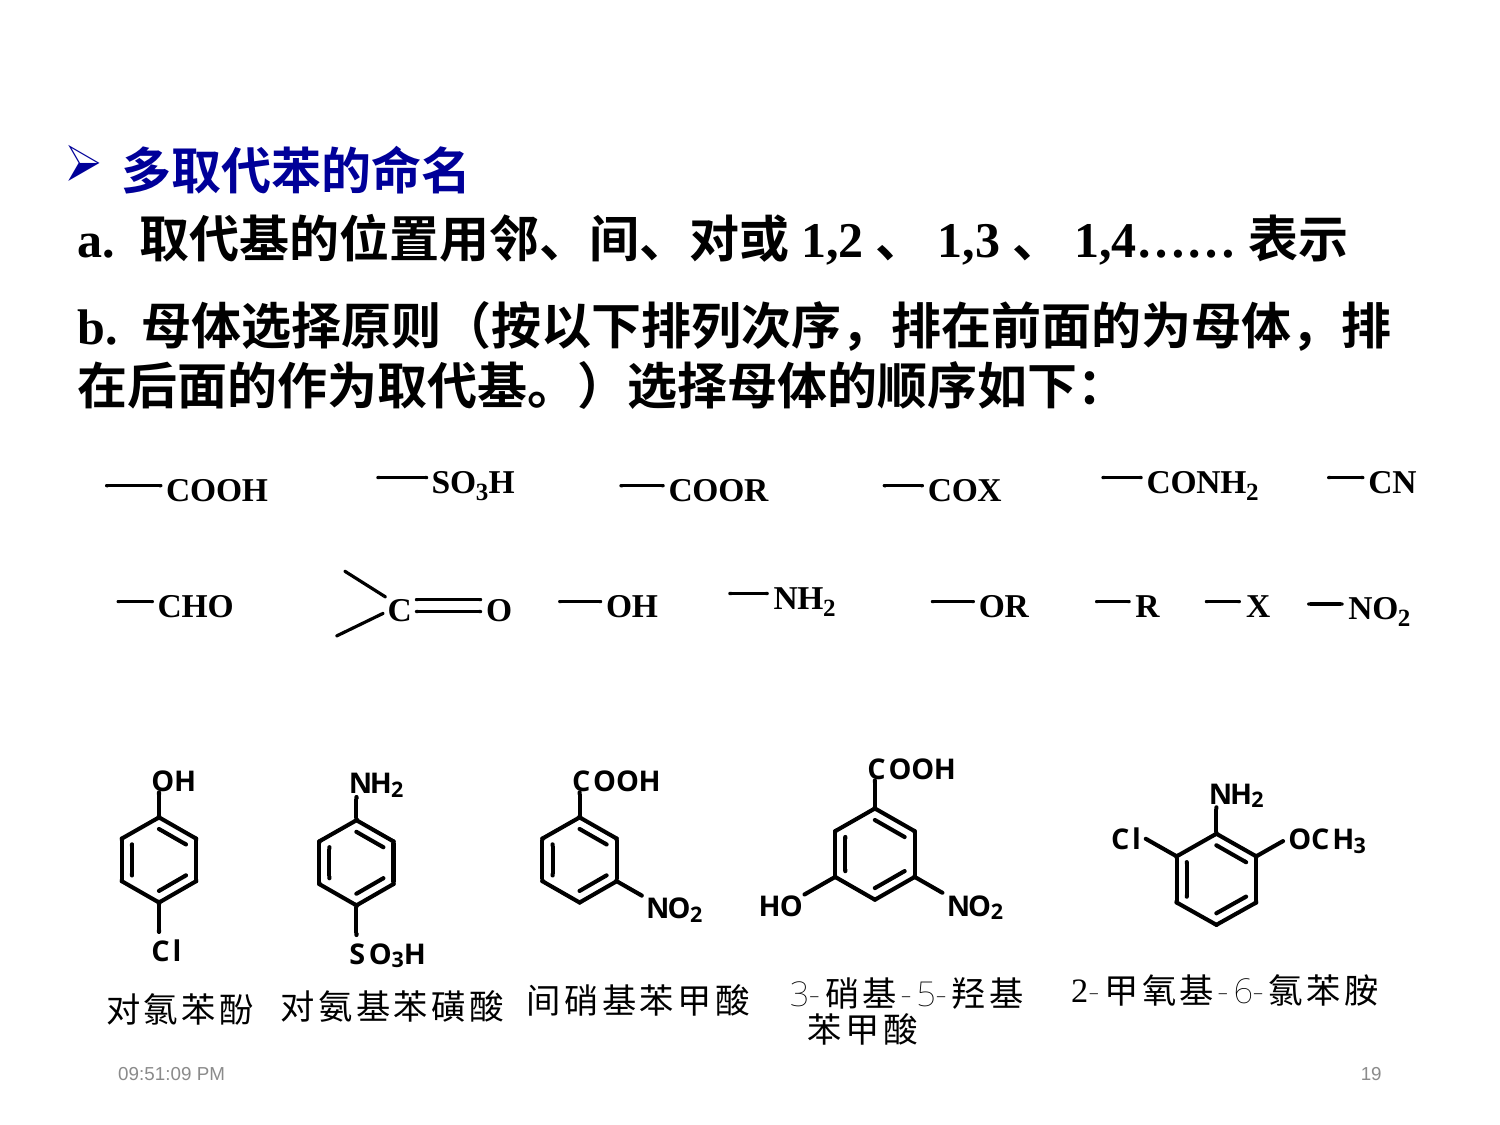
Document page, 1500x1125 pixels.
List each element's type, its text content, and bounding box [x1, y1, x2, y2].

slide_number 19 [1059, 1042, 1397, 1103]
text_box a. 取代基的位置用邻、间、对或1,2、1,3、1,4……表示 [62, 199, 1438, 275]
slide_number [103, 1050, 441, 1103]
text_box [100, 751, 1388, 1050]
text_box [100, 467, 1424, 650]
text_box b. 母体选择原则（按以下排列次序，排在前面的为母体，排在后面的作为取代基。）选择母体的顺序如下： [62, 287, 1438, 423]
text_box 多取代苯的命名 [50, 87, 688, 208]
